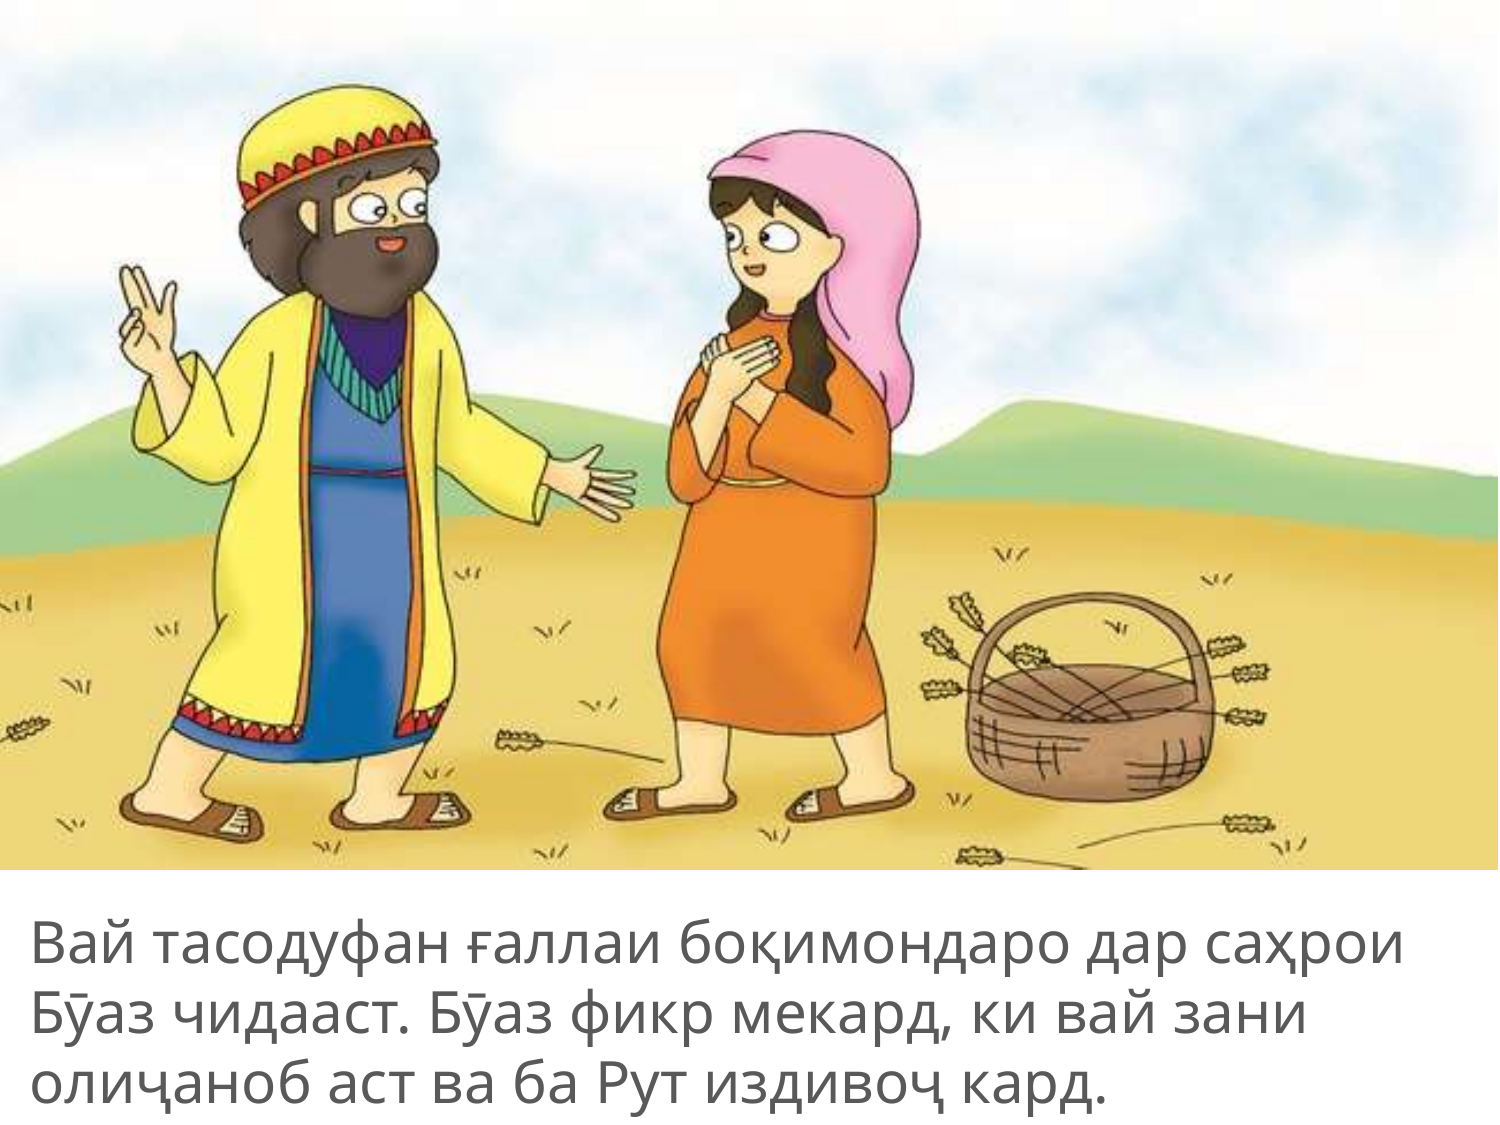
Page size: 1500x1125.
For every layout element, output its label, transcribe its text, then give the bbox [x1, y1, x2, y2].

picture [0, 0, 1498, 870]
text_box Вай тасодуфан ғаллаи боқимондаро дар саҳрои Бӯаз чидааст. Бӯаз фикр мекард, ки вай зани олиҷаноб аст ва ба Рут издивоҷ кард. [14, 897, 1500, 1123]
